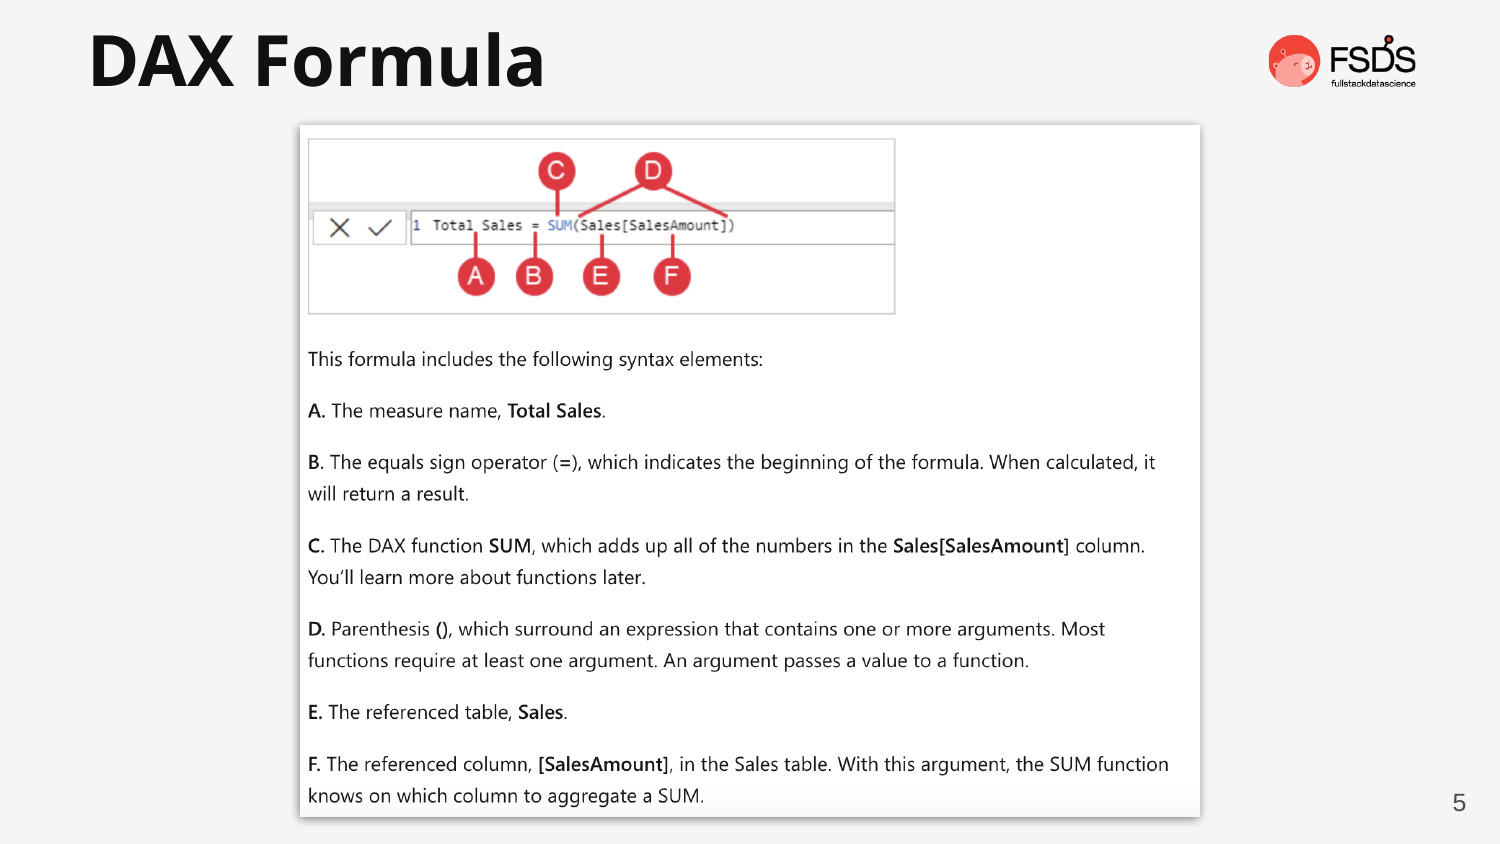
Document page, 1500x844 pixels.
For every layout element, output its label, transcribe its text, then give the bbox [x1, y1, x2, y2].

text_box [1268, 34, 1416, 87]
text_box 5 [1414, 786, 1467, 817]
text_box DAX Formula [87, 33, 1263, 101]
picture [299, 124, 1201, 818]
